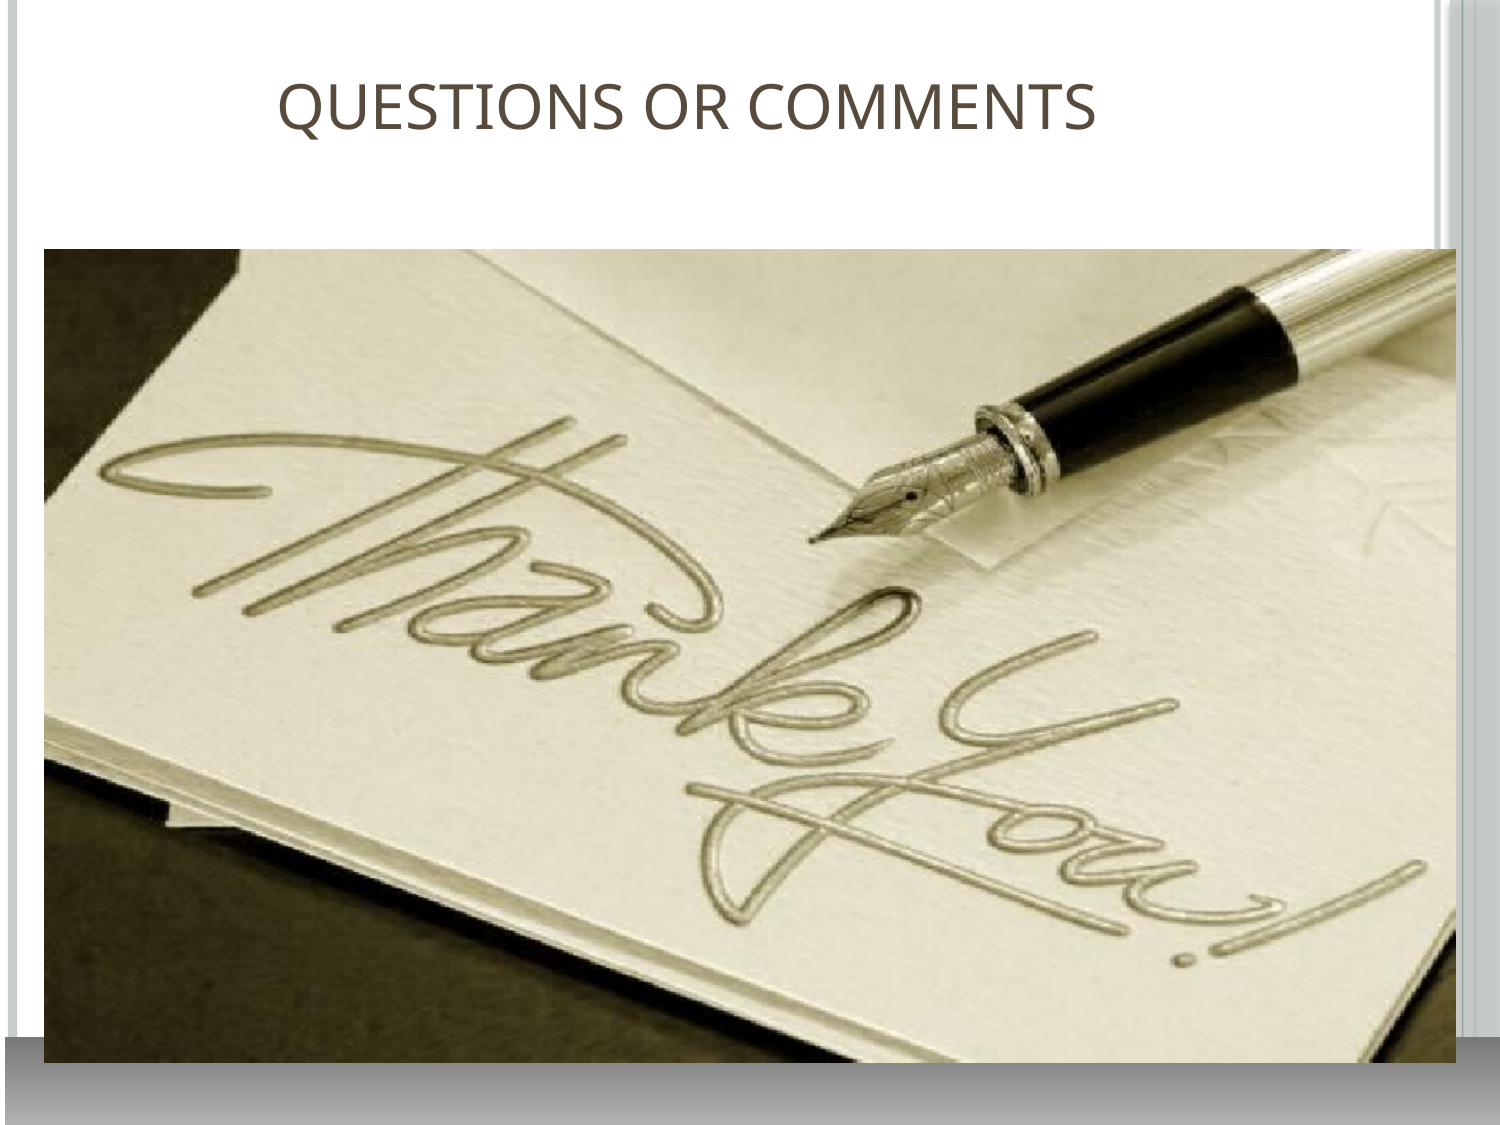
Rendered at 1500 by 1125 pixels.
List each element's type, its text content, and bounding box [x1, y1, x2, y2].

title Questions or comments [75, 45, 1300, 150]
picture [44, 249, 1456, 1063]
